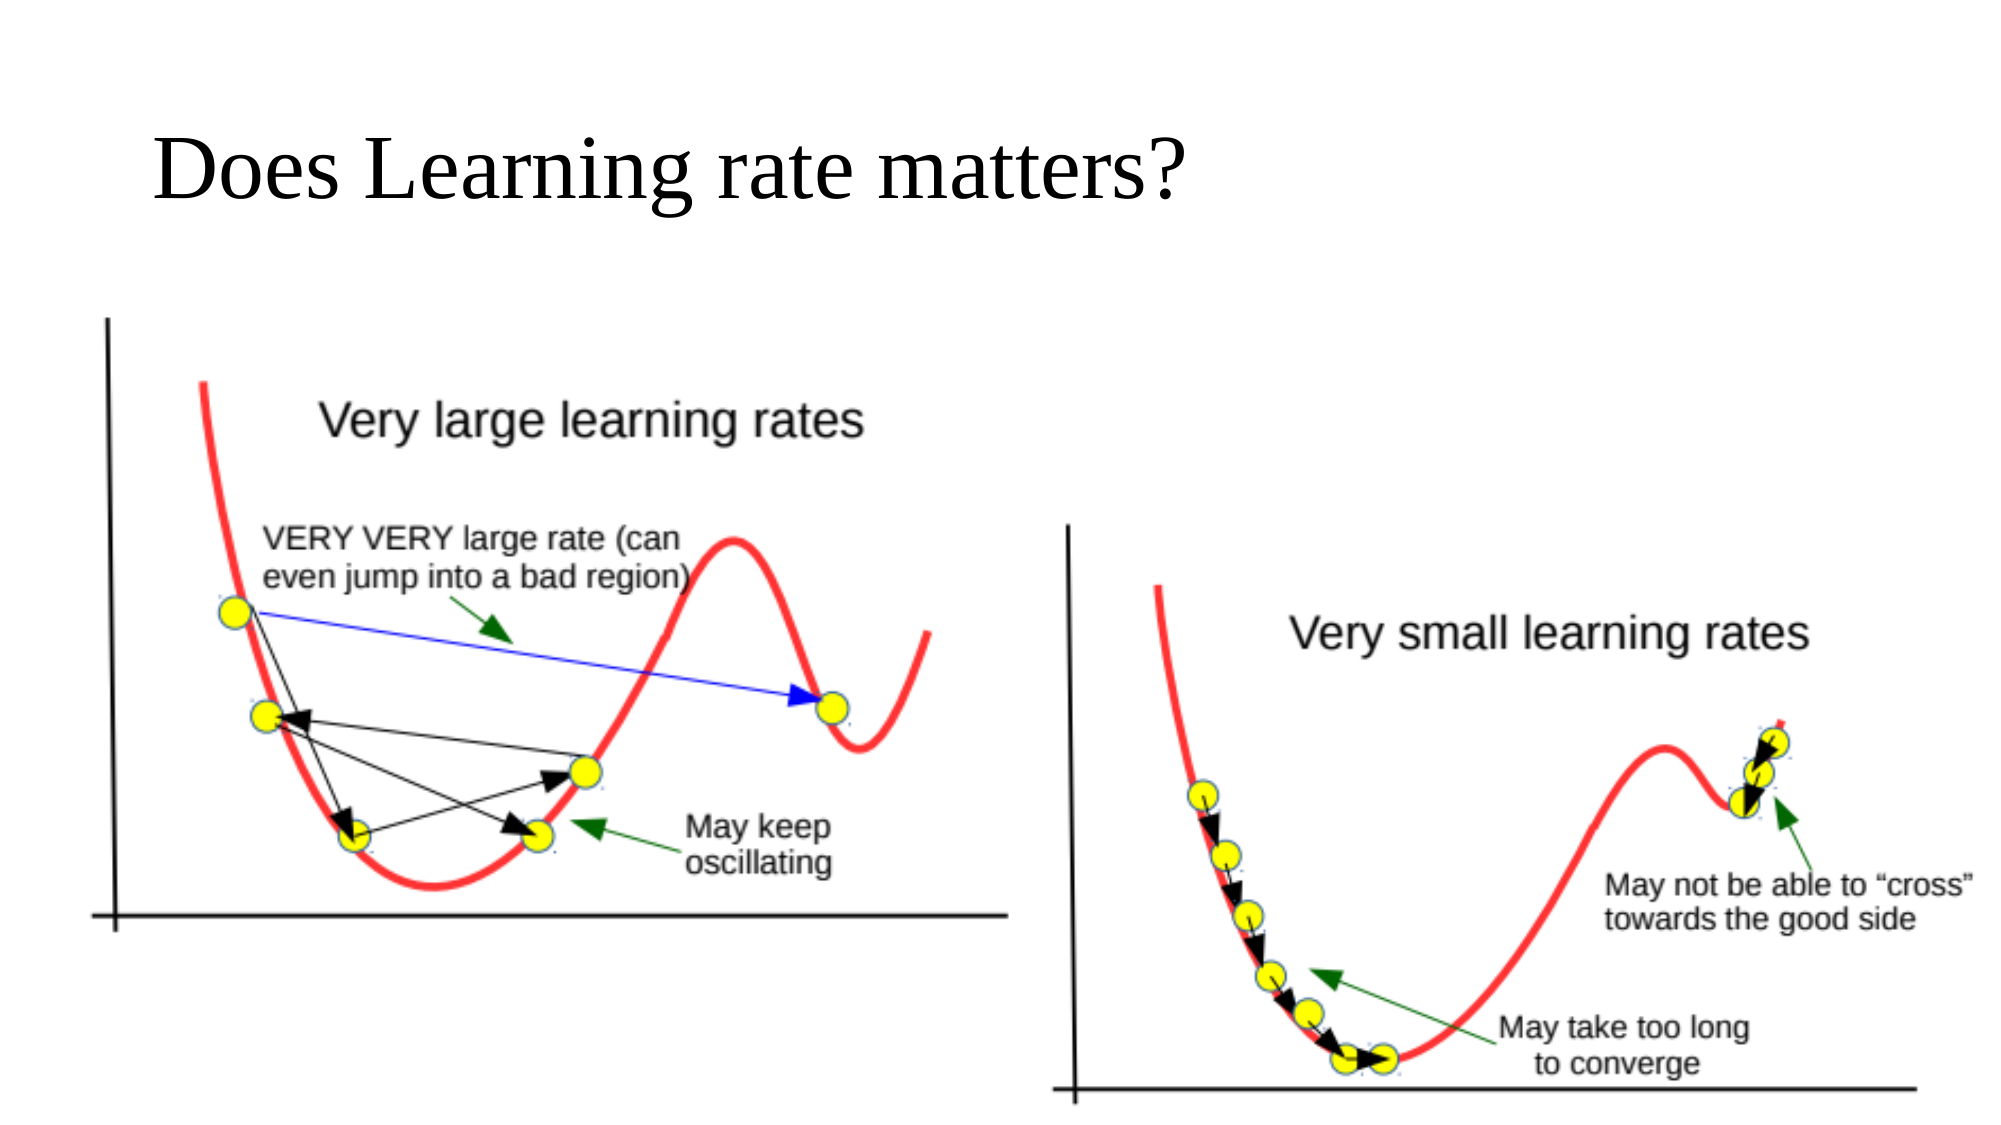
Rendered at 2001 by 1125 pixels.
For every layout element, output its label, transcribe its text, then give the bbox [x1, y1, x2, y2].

picture [1038, 507, 1991, 1118]
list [84, 307, 1036, 972]
title Does Learning rate matters? [137, 59, 1863, 278]
